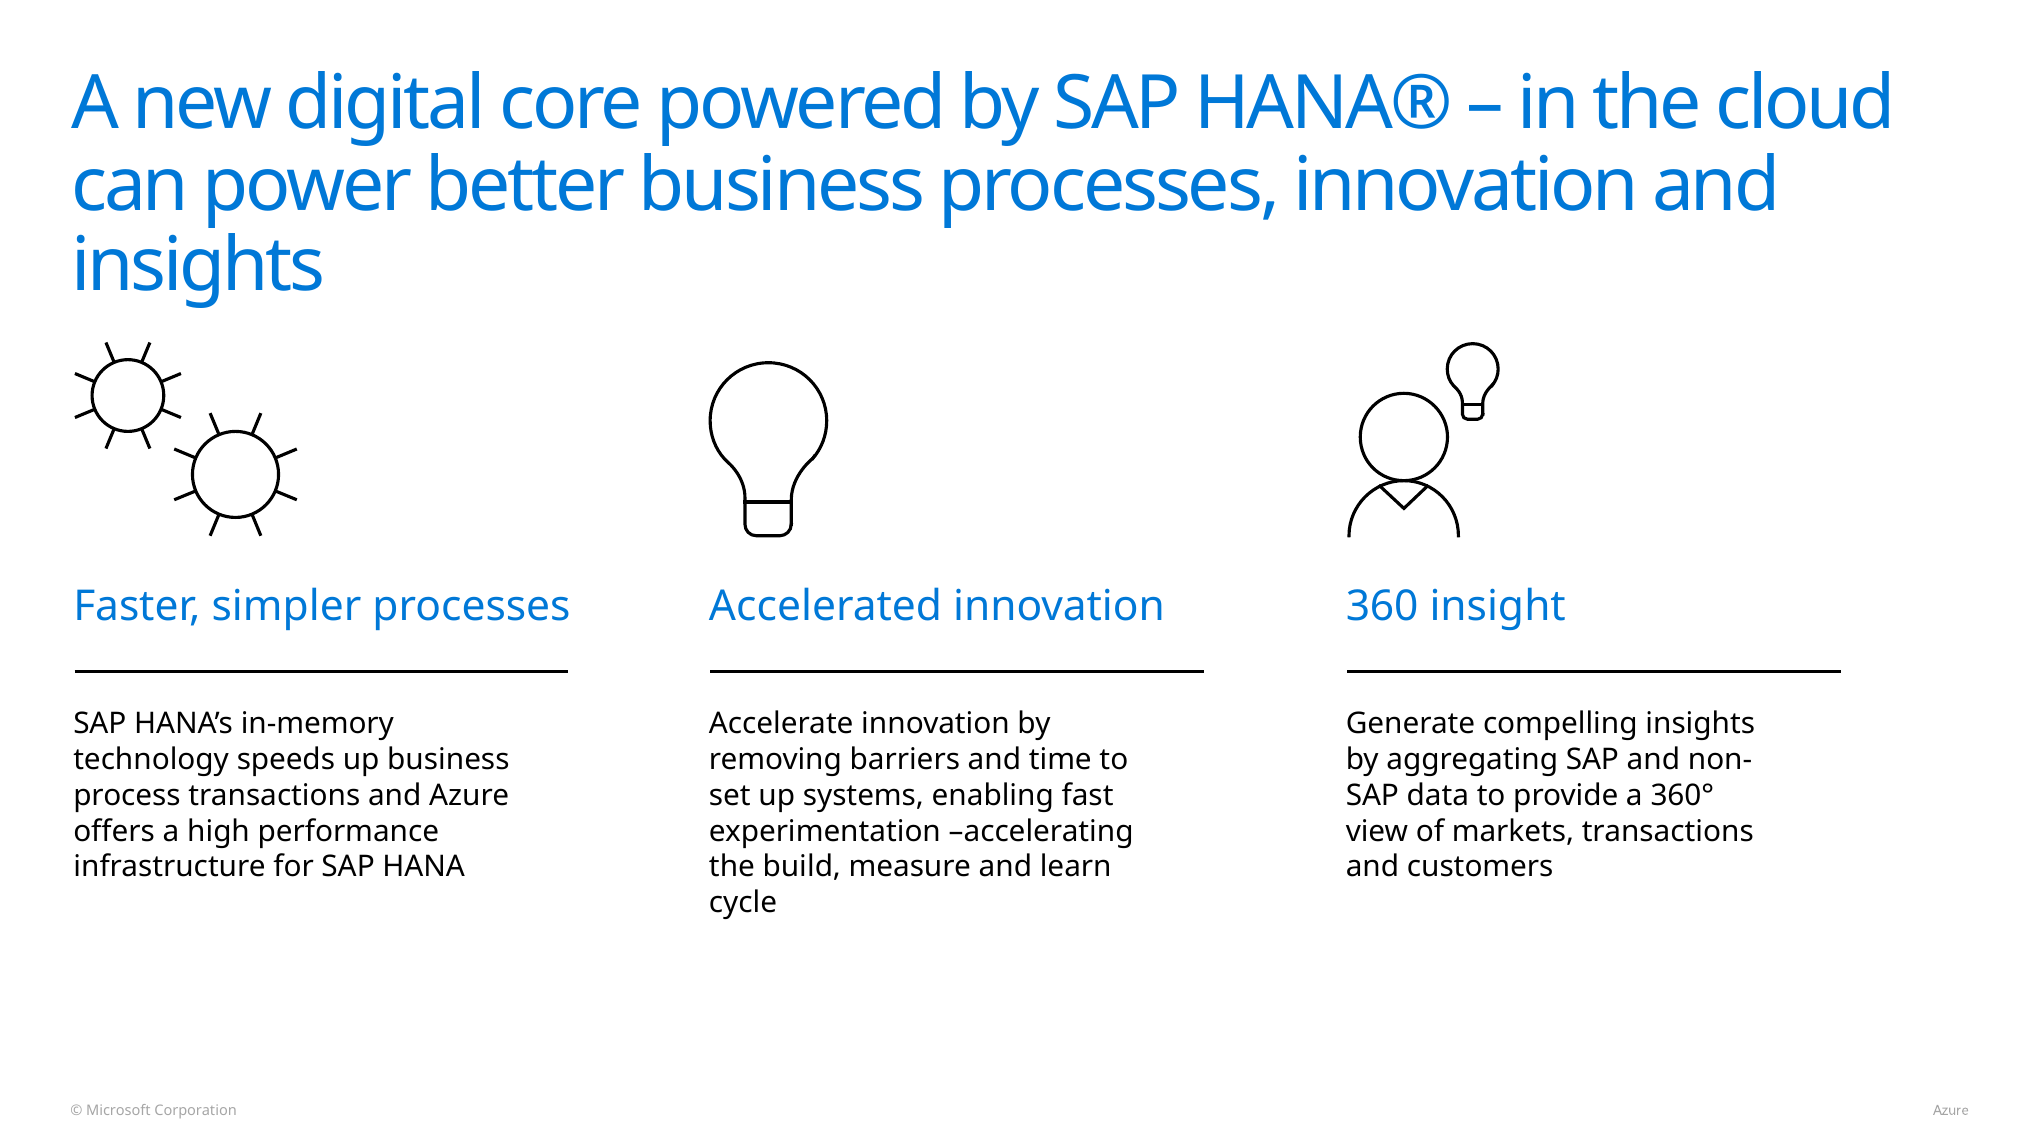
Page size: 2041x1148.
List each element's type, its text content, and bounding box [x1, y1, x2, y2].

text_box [708, 362, 1247, 910]
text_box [1345, 343, 1884, 910]
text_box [73, 342, 711, 910]
title A new digital core powered by SAP HANA® – in the cloud can power better business processes, innovation and insights [71, 37, 1969, 165]
